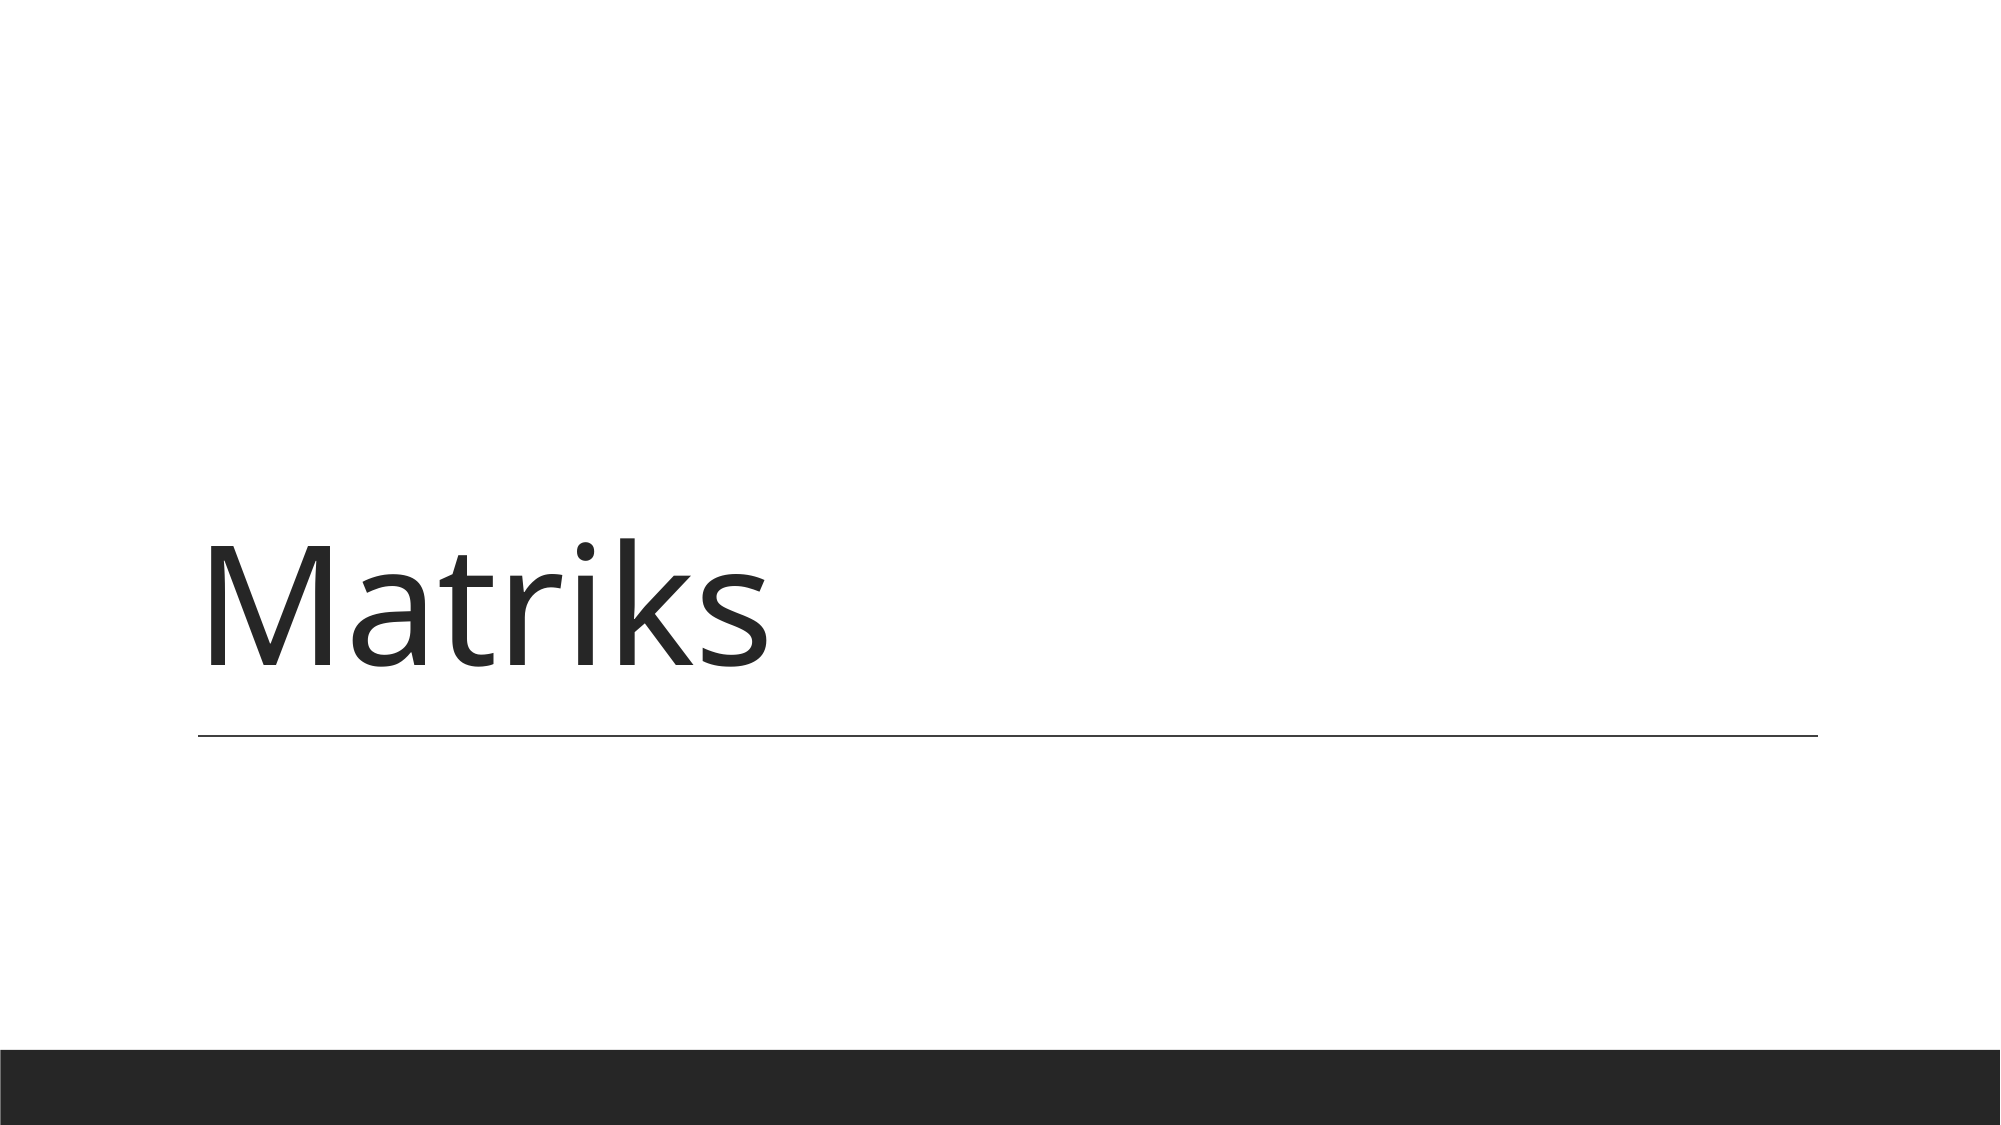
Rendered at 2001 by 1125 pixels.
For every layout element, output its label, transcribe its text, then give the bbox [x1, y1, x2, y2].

title Matriks [180, 124, 1830, 710]
